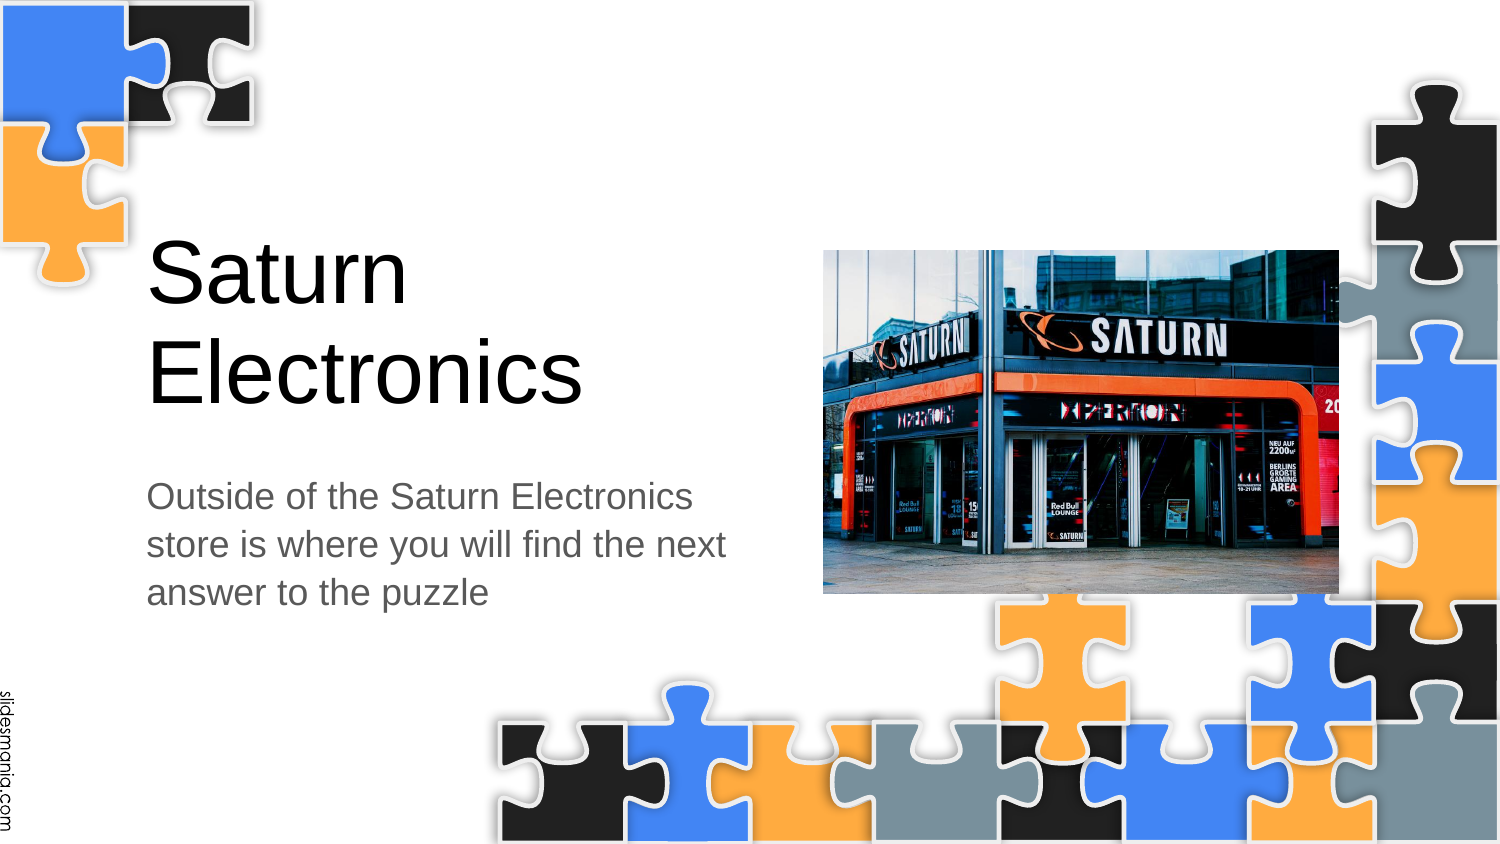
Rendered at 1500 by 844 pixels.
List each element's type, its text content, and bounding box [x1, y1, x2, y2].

list Outside of the Saturn Electronics store is where you will find the next answer to the puzzle [131, 454, 494, 632]
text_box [499, 82, 1500, 844]
title Saturn Electronics [131, 207, 494, 454]
picture [823, 250, 1339, 594]
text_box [0, 2, 253, 285]
